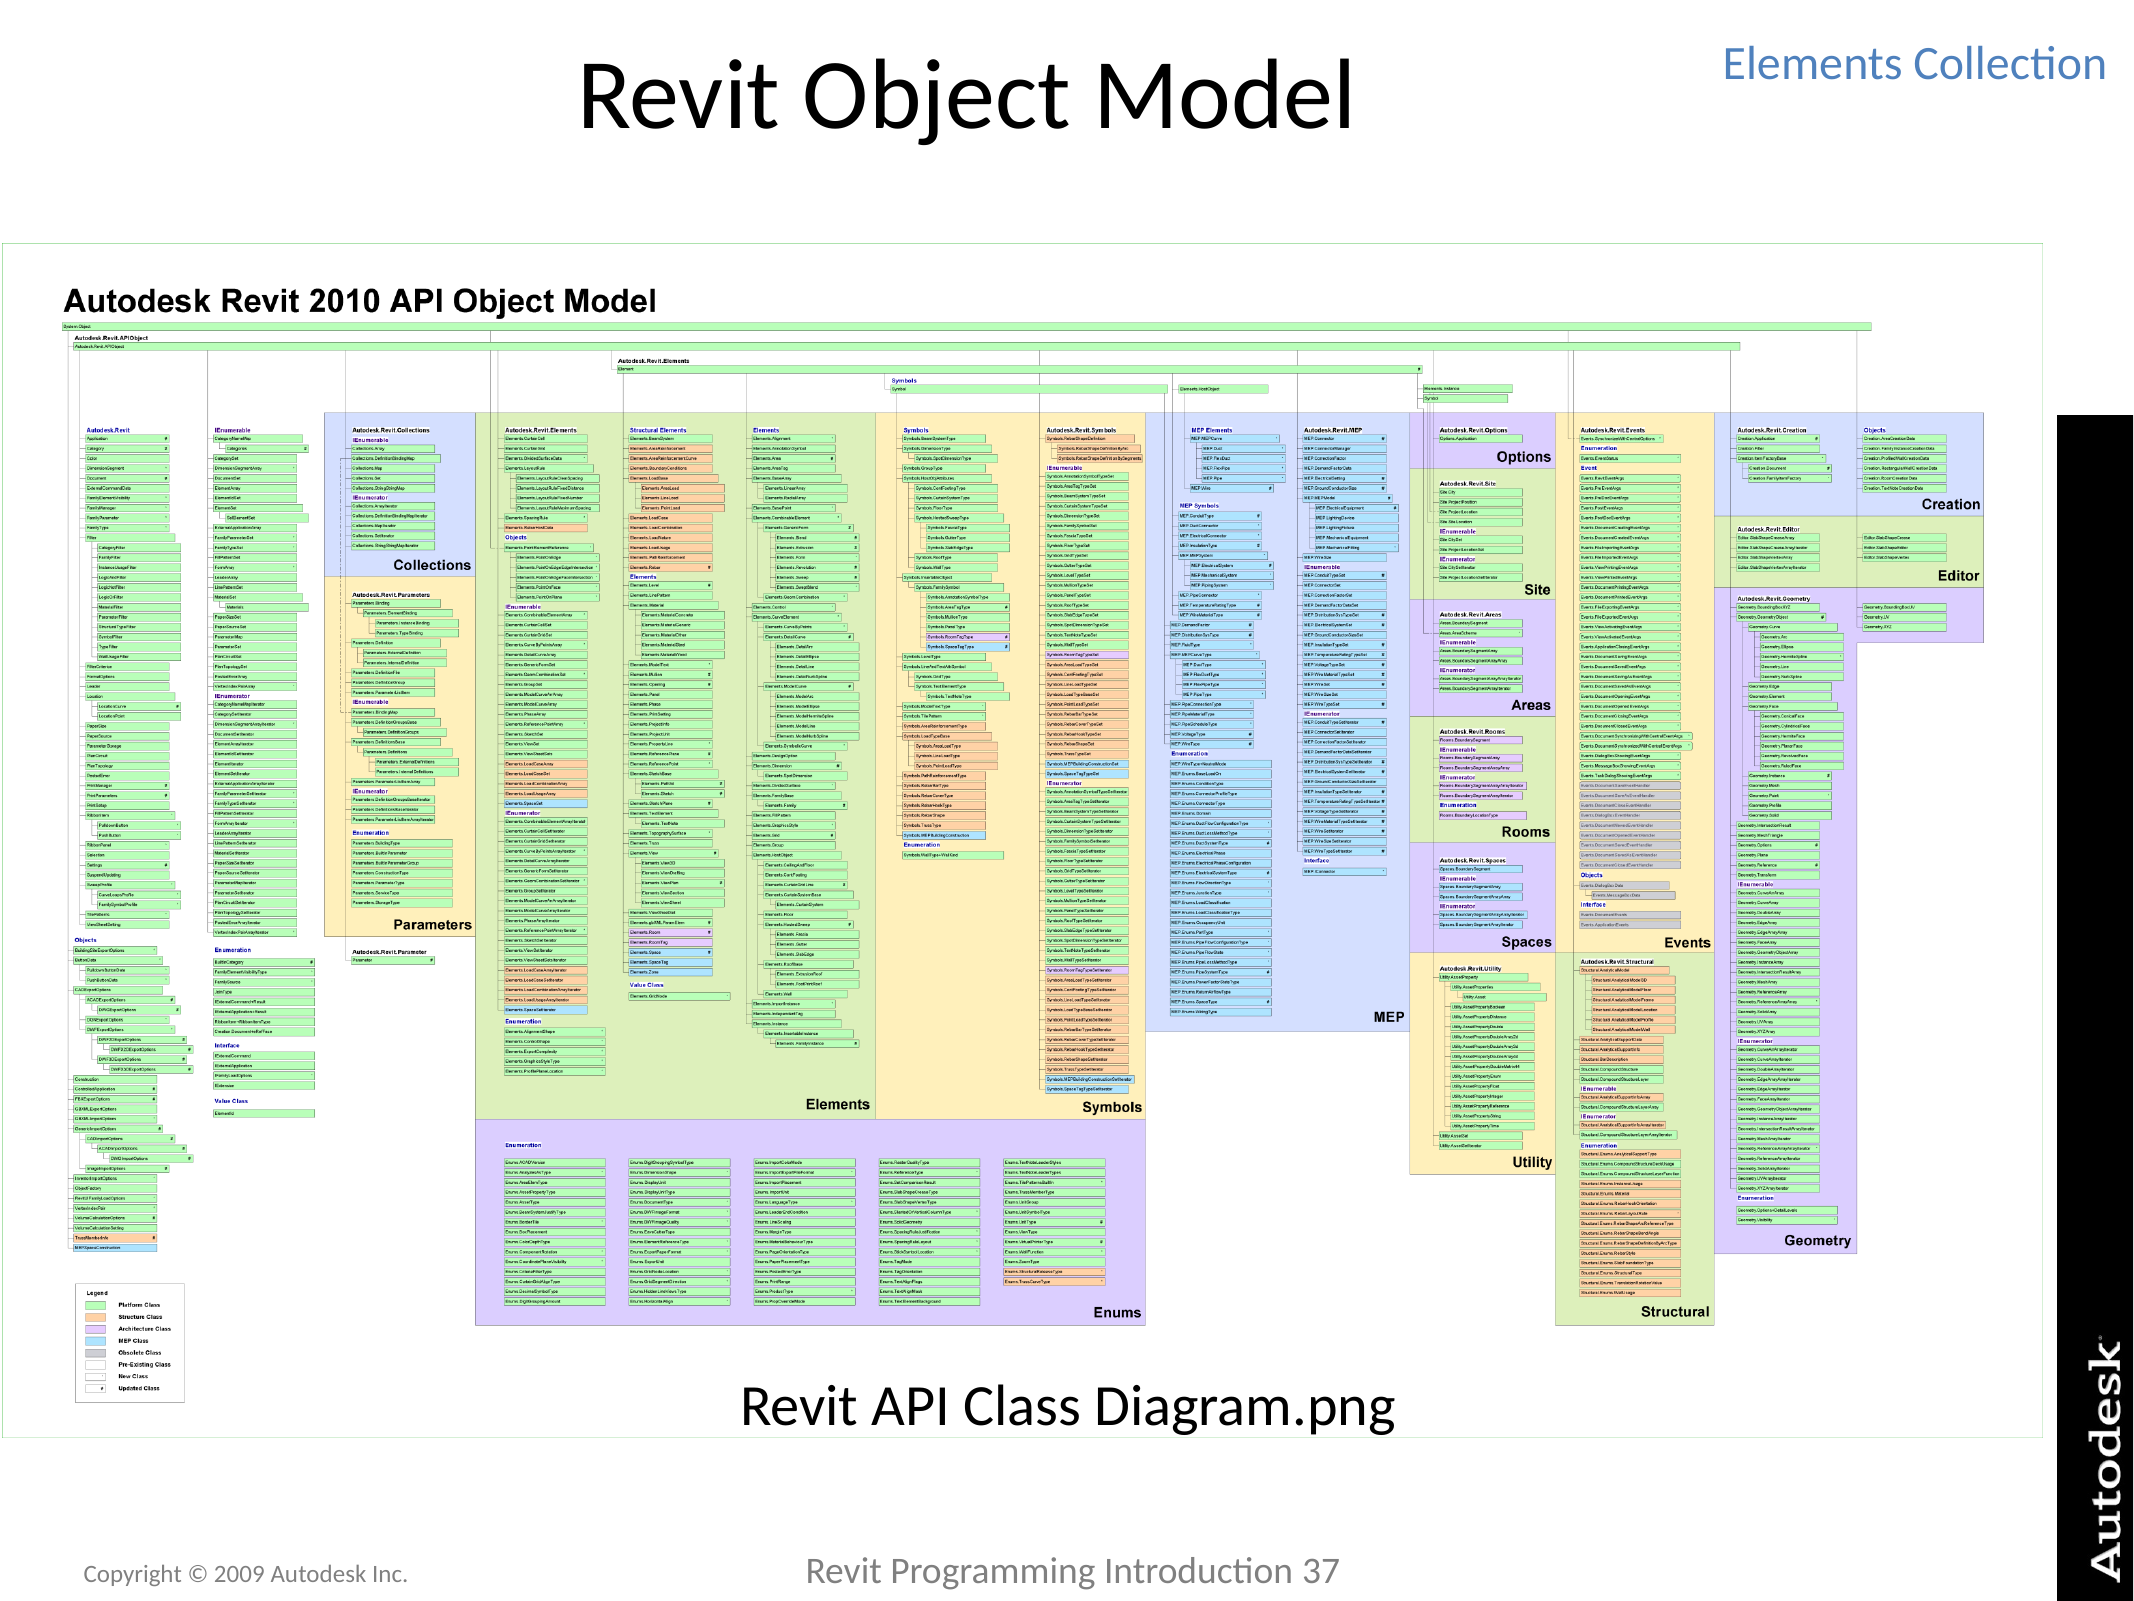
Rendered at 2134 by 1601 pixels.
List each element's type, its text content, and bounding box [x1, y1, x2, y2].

picture [2057, 415, 2134, 1601]
title Revit Object Model [555, 18, 1542, 156]
text_box Elements Collection [1637, 31, 2108, 90]
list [2, 242, 2044, 1438]
